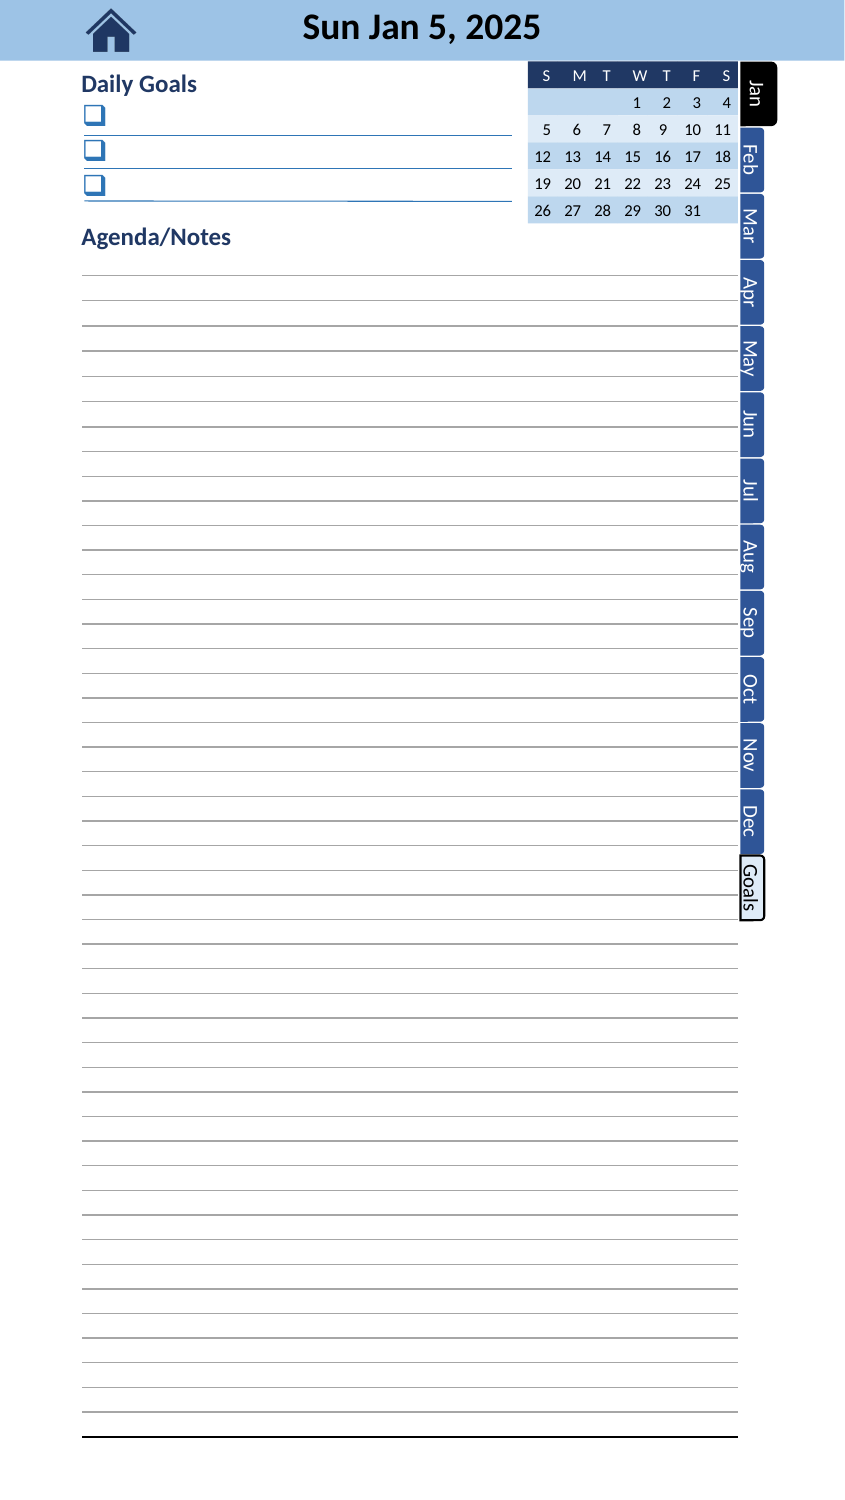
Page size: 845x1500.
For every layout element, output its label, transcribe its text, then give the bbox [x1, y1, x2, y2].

list Sun Jan 5, 2025 [190, 0, 655, 61]
picture [82, 1, 140, 59]
